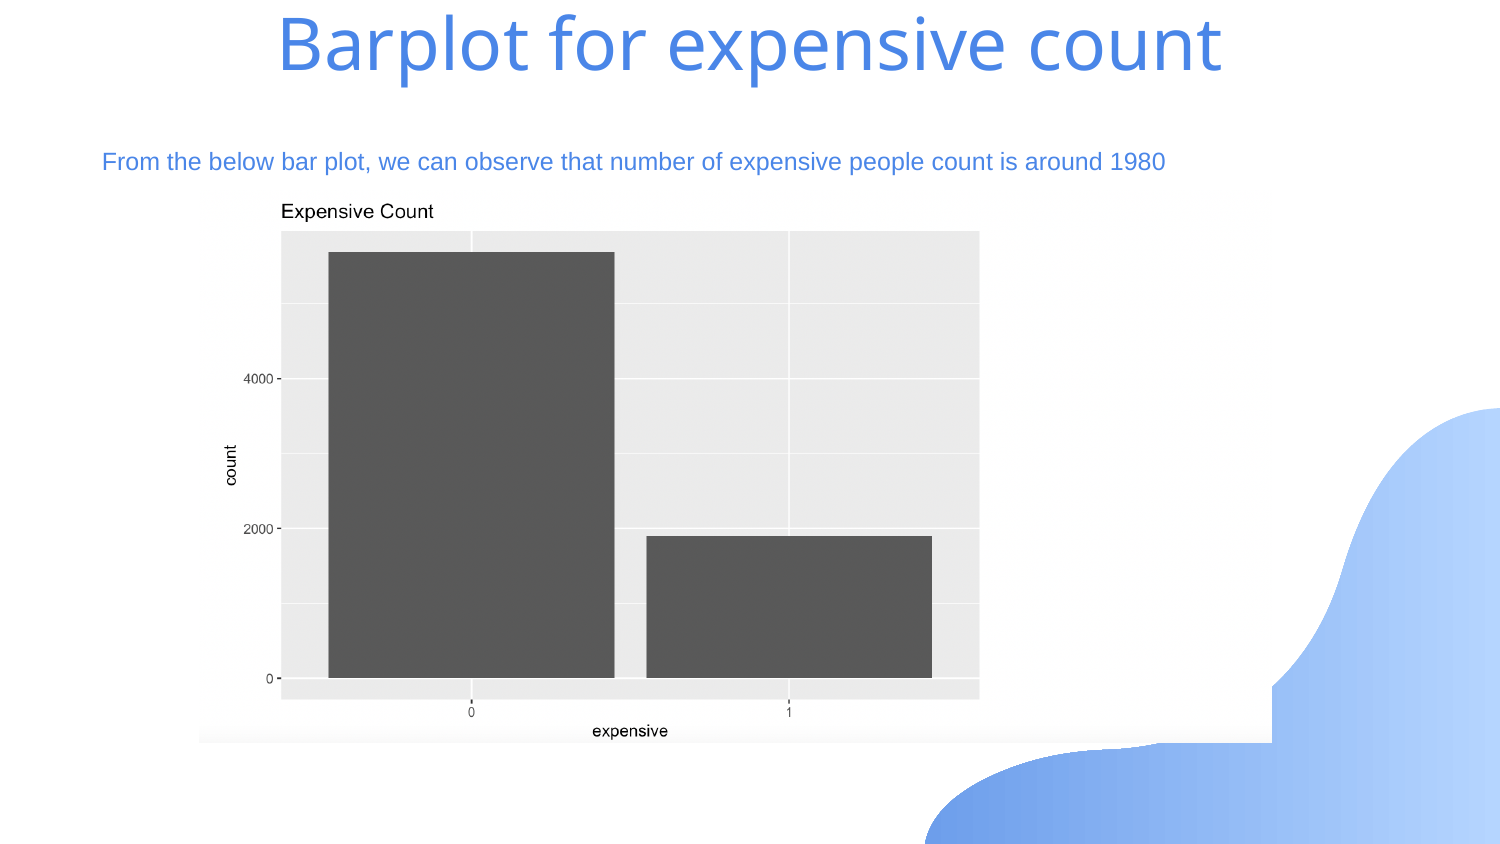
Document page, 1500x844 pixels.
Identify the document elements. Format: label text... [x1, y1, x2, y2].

picture [198, 190, 1273, 743]
title Barplot for expensive count [118, 15, 1382, 68]
list From the below bar plot, we can observe that number of expensive people count is around 1980 [86, 83, 1469, 191]
